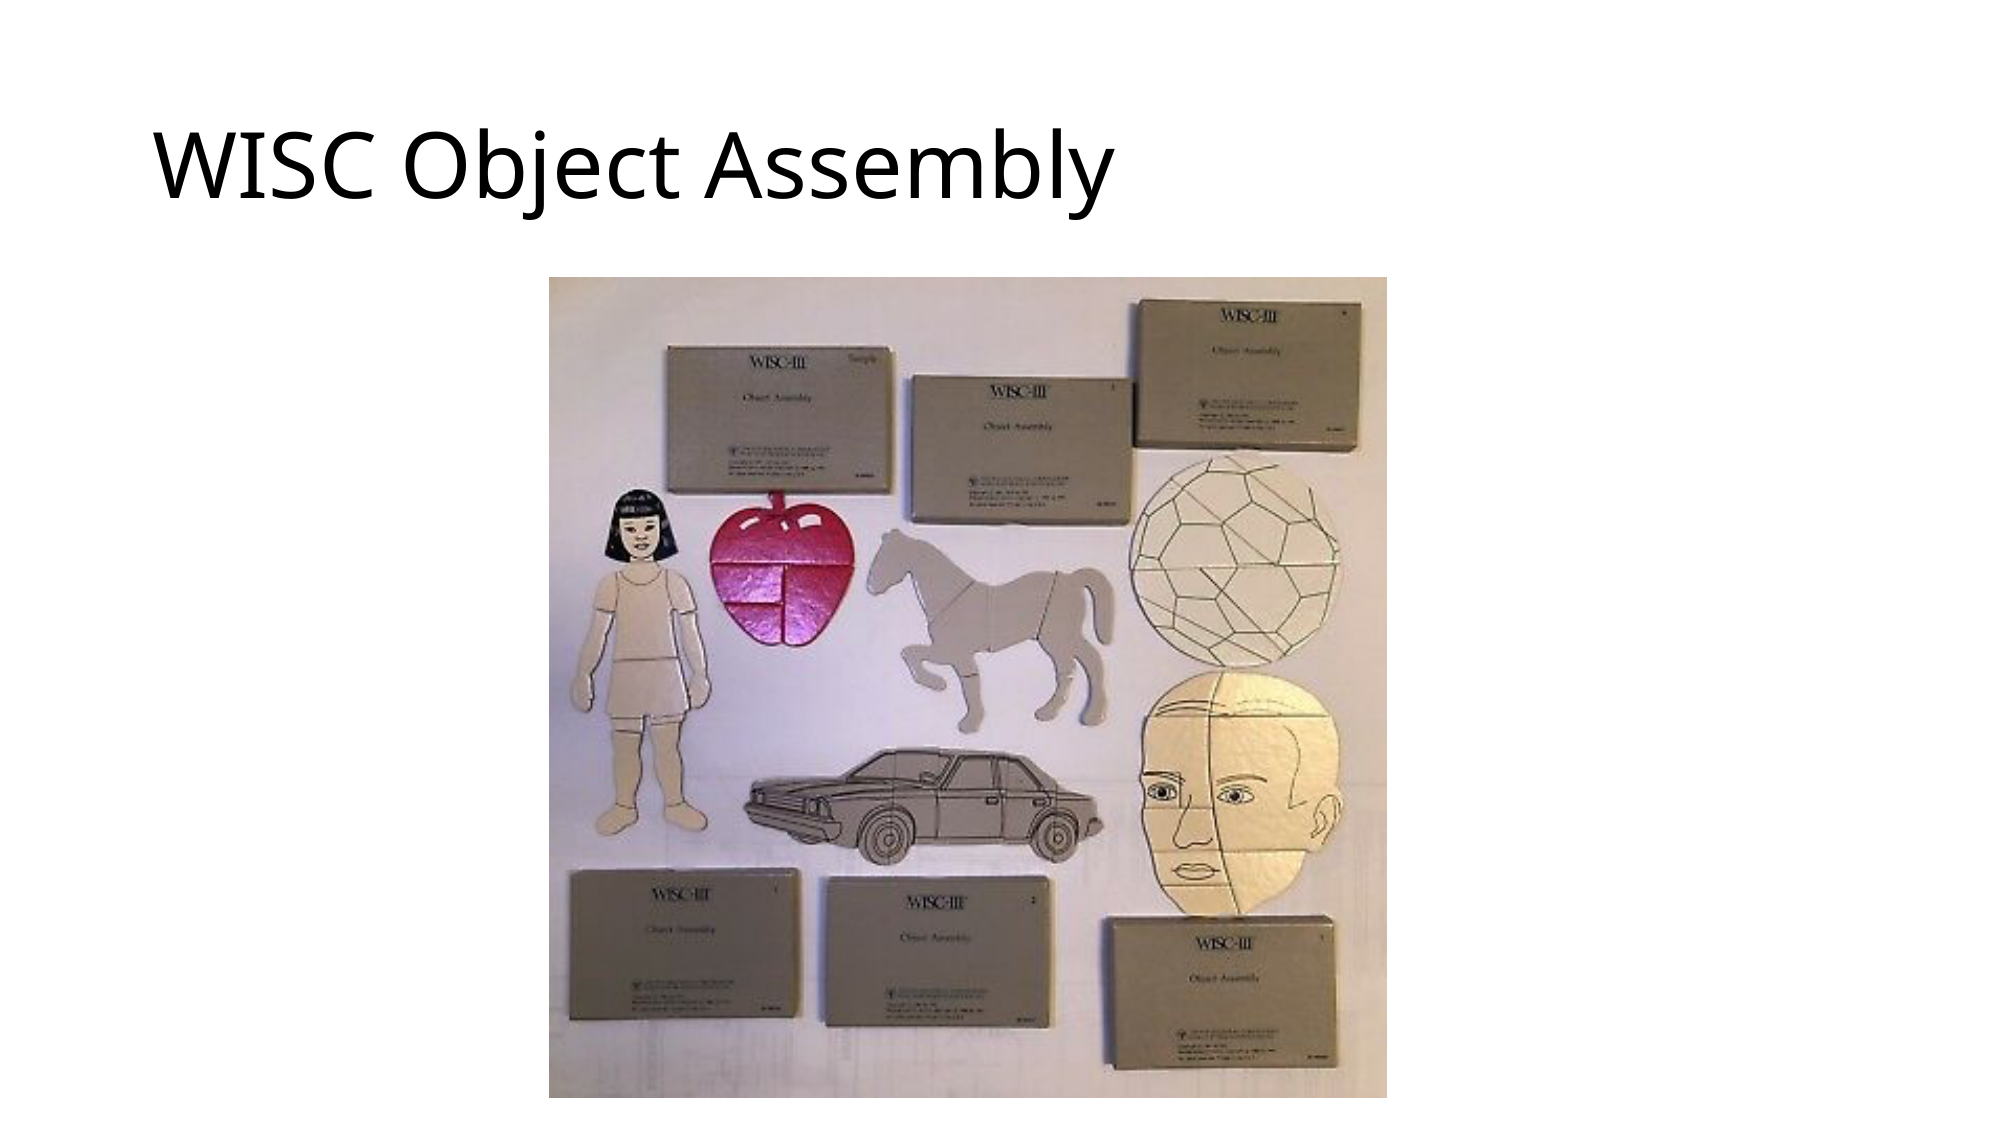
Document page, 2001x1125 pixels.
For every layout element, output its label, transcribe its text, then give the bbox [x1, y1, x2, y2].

title WISC Object Assembly [137, 59, 1863, 278]
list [549, 277, 1387, 1098]
